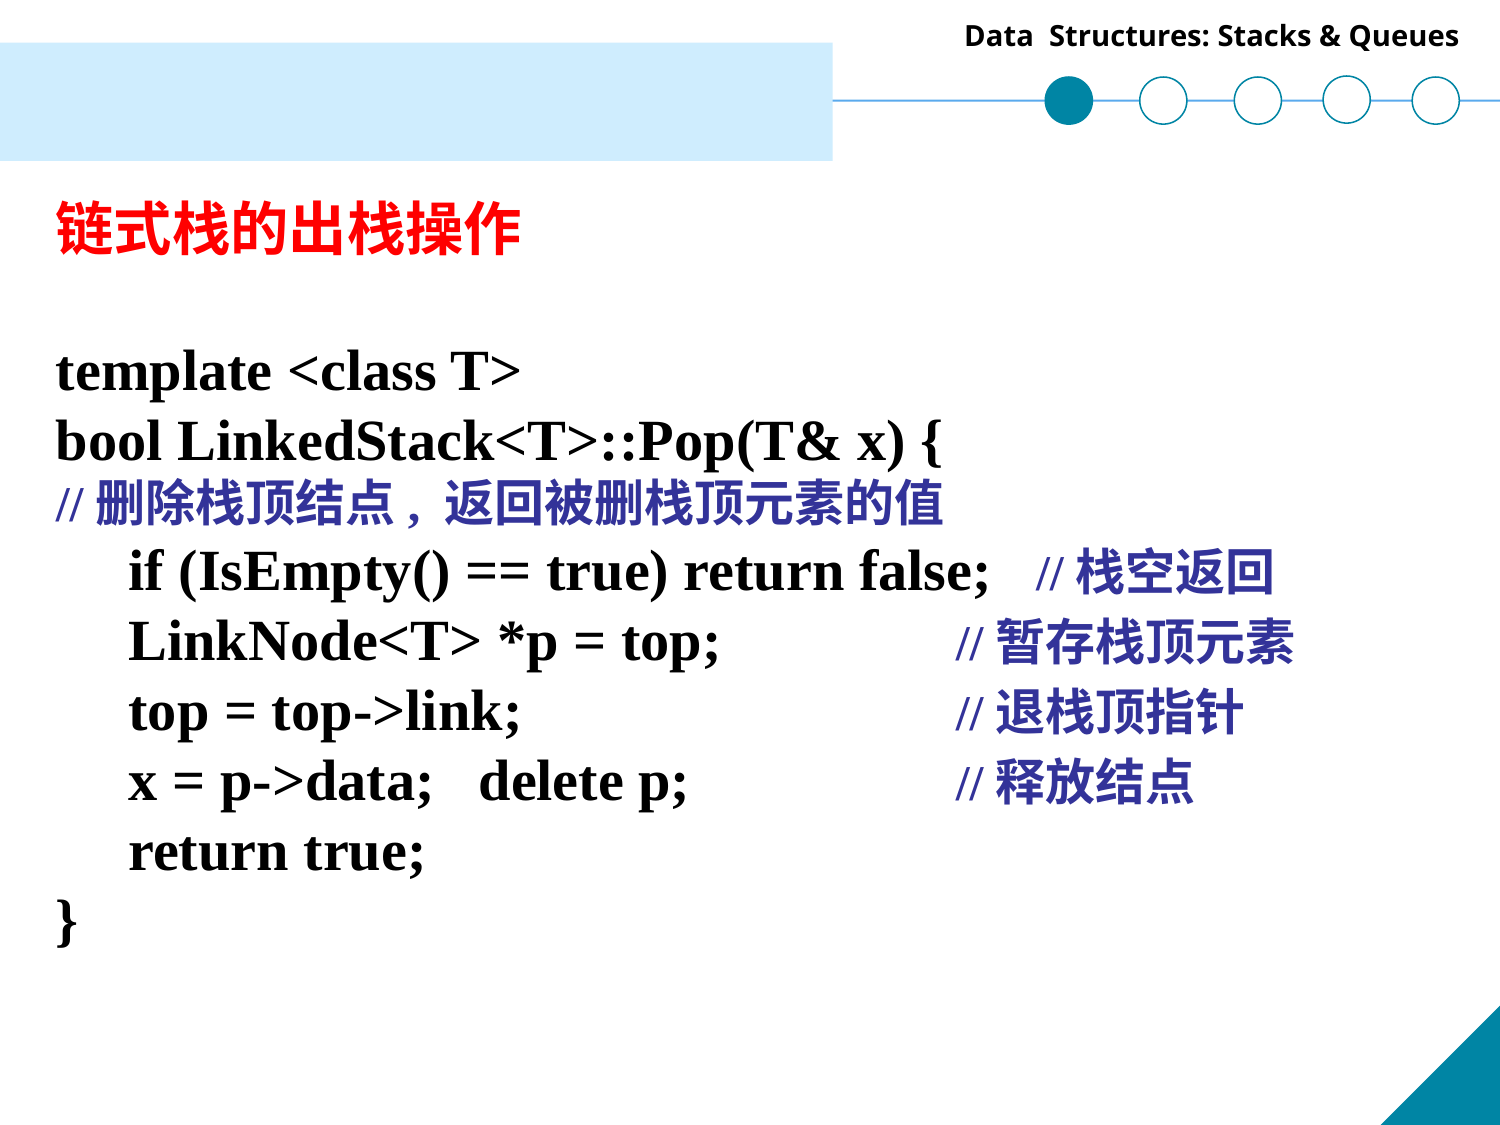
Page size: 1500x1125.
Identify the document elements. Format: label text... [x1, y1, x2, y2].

text_box 链式栈的出栈操作 template <class T> bool LinkedStack<T>::Pop(T& x) { //删除栈顶结点, 返回被删栈顶元素的值 if (IsEmpty() == true) return false; //栈空返回 LinkNode<T> *p = top; //暂存栈顶元素 top = top->link; //退栈顶指针 x = p->data; delete p; //释放结点 return true; } [41, 184, 1388, 1030]
text_box [1045, 77, 1093, 125]
text_box [1323, 76, 1371, 124]
text_box [1139, 77, 1187, 125]
text_box [1234, 77, 1282, 125]
text_box [1412, 77, 1460, 125]
